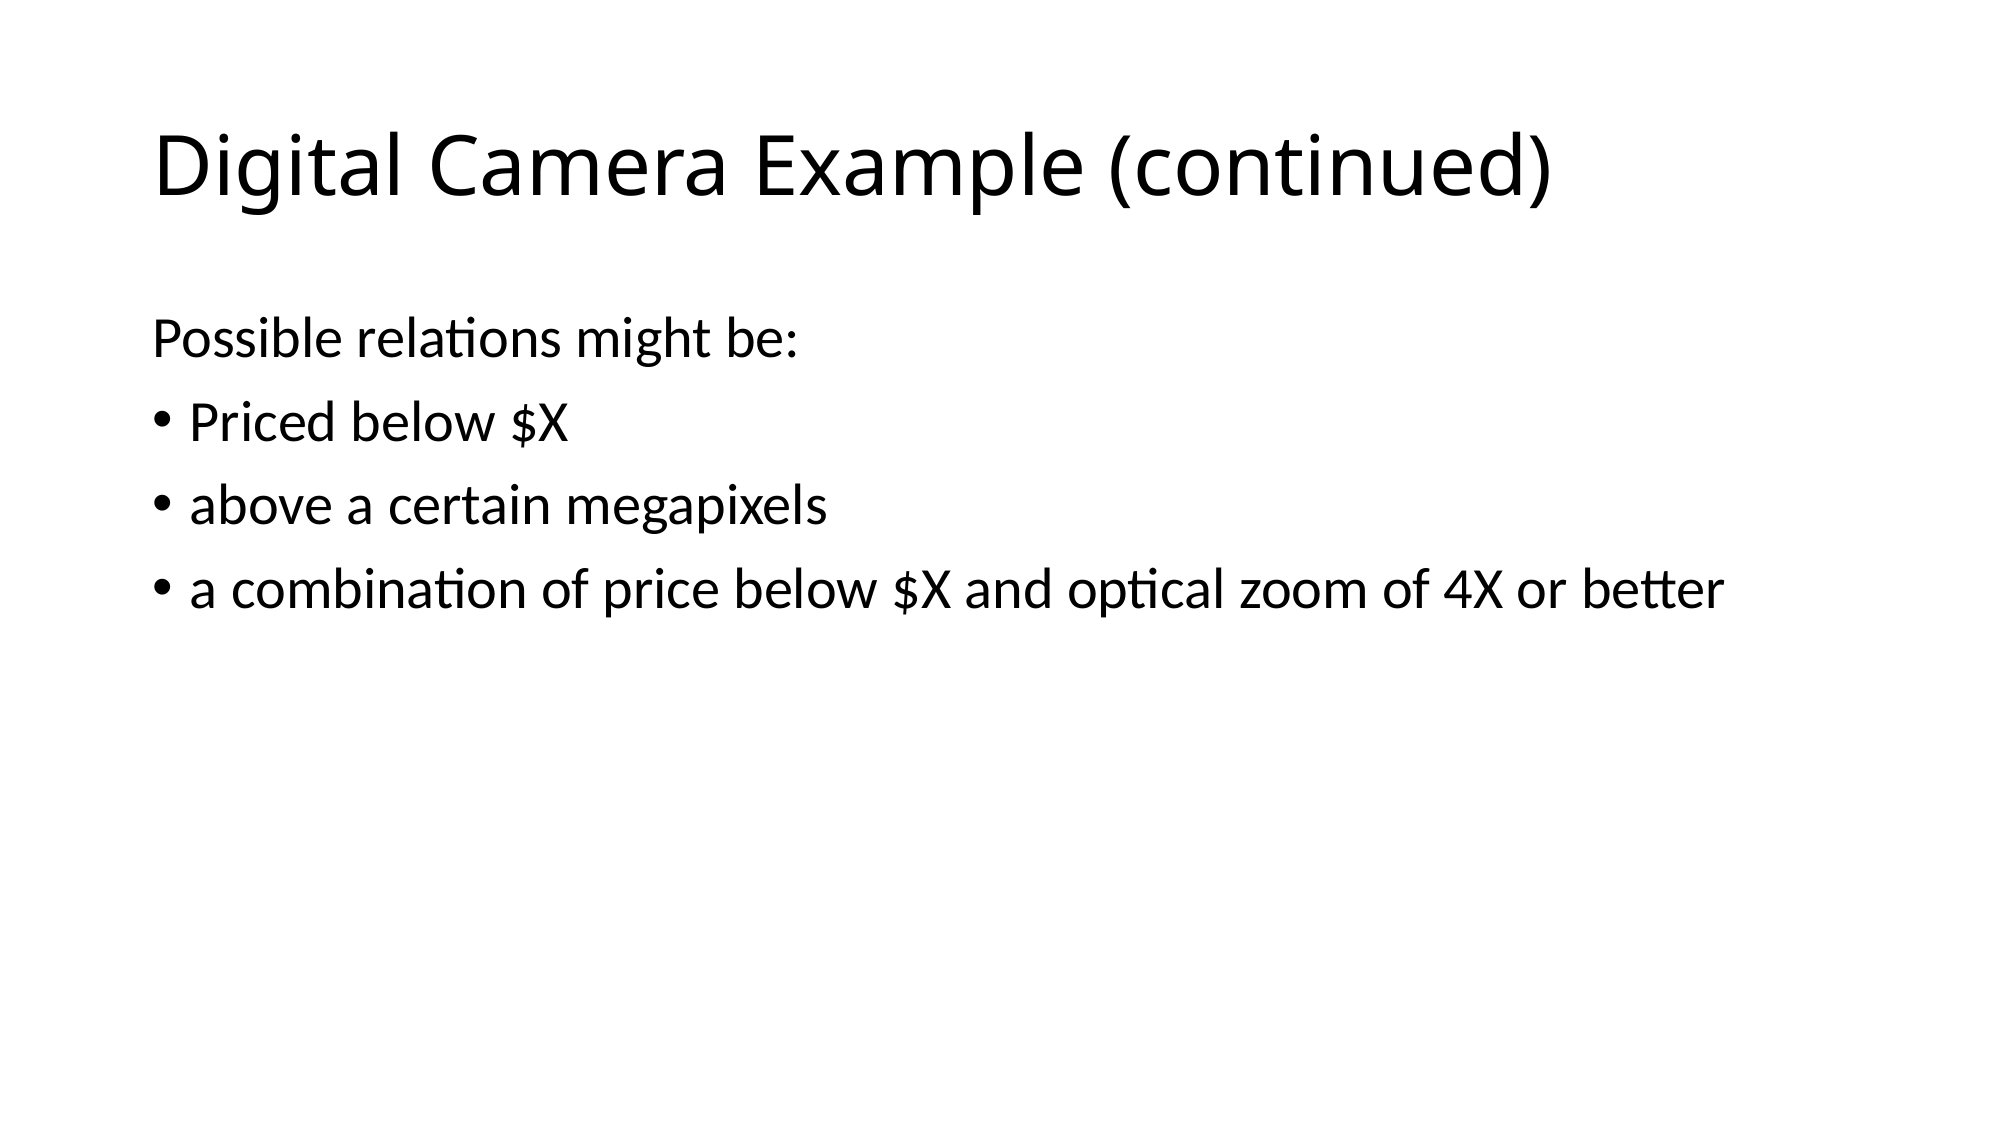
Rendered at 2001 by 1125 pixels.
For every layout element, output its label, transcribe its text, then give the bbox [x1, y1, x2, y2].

title Digital Camera Example (continued) [137, 59, 1863, 278]
list Possible relations might be: Priced below $X above a certain megapixels a combination of price below $X and optical zoom of 4X or better [137, 299, 1863, 1014]
